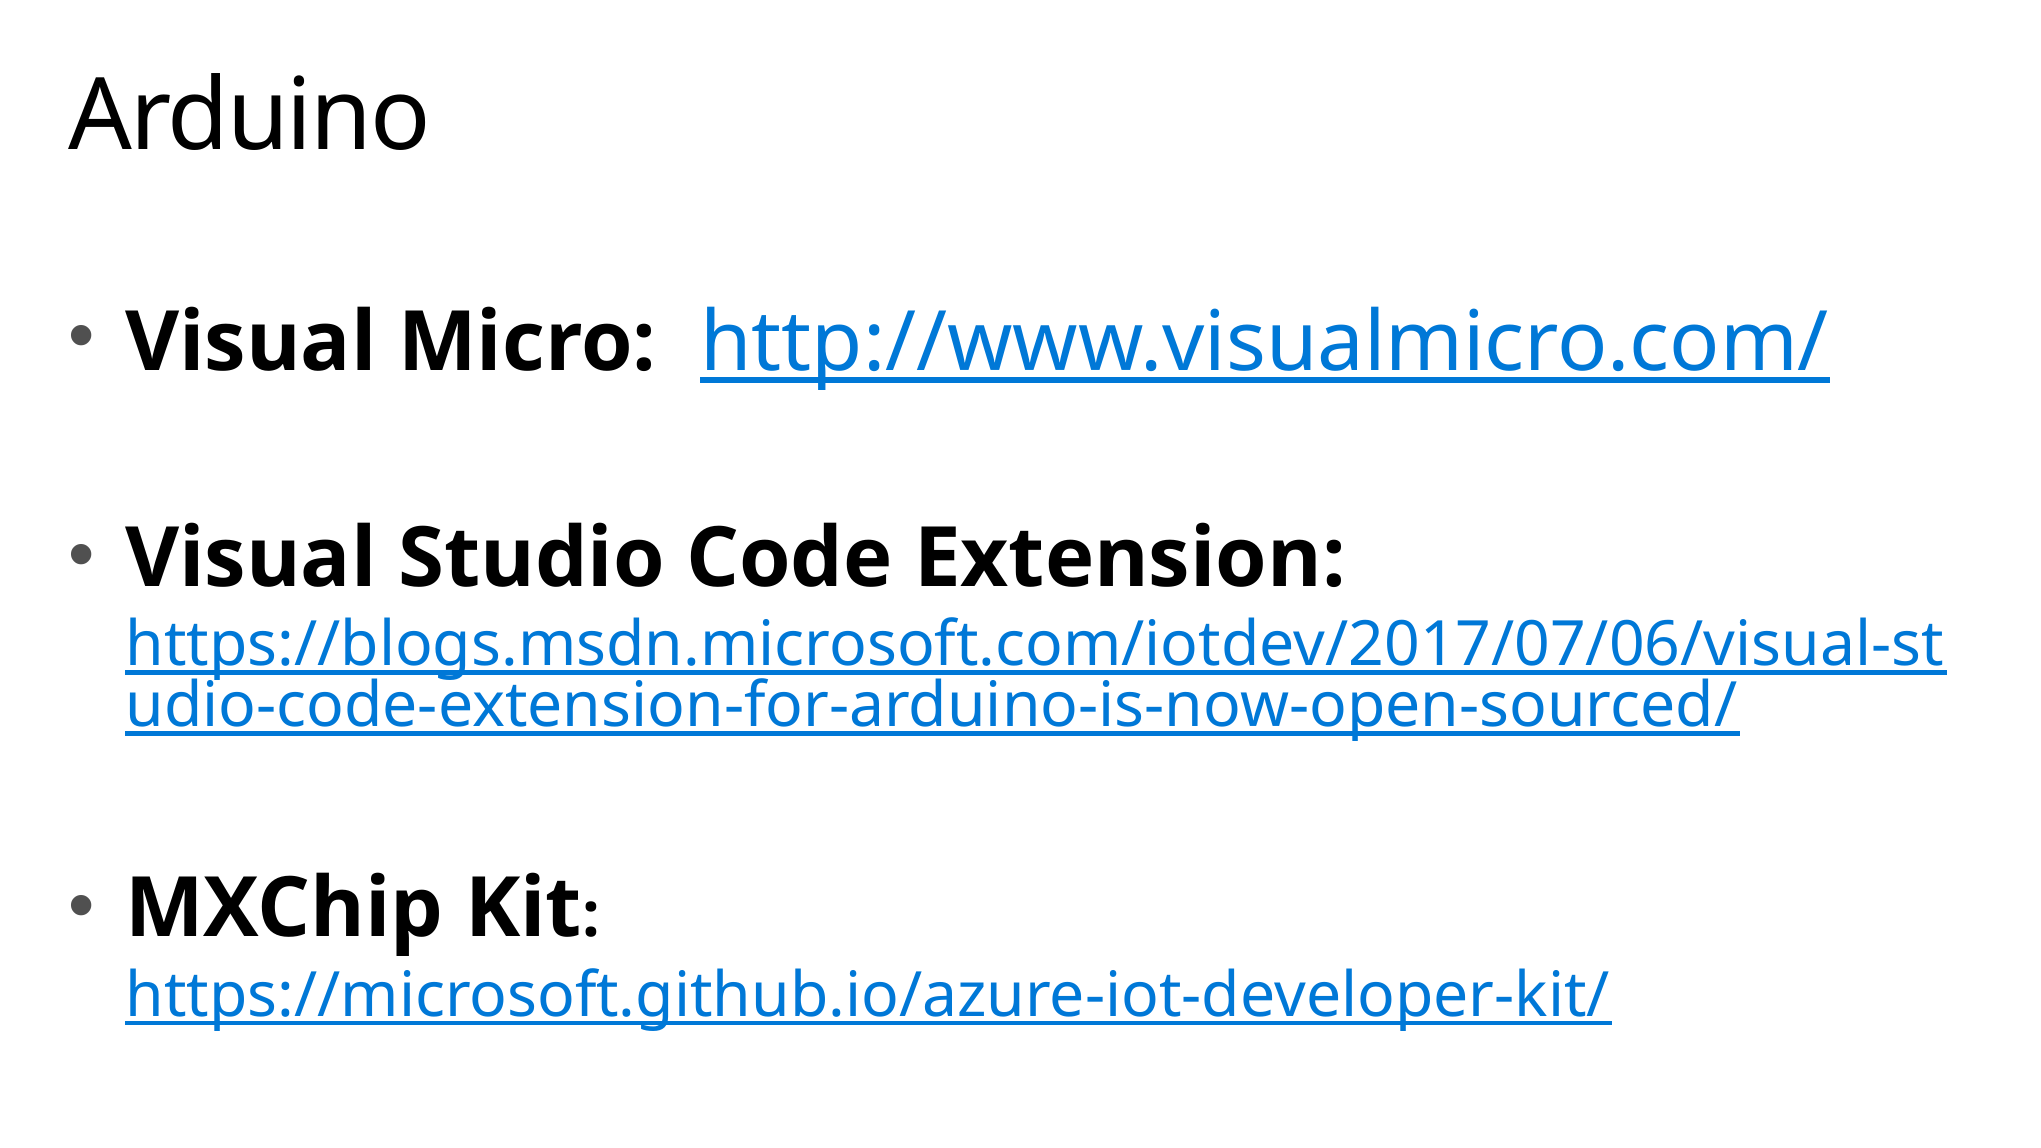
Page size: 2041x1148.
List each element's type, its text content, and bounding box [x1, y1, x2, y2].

list Visual Micro: http://www.visualmicro.com/ Visual Studio Code Extension: https://blogs.msdn.microsoft.com/iotdev/2017/07/06/visual-studio-code-extension-for-arduino-is-now-open-sourced/ MXChip Kit: https://microsoft.github.io/azure-iot-developer-kit/ [45, 273, 1996, 1099]
title Arduino [45, 48, 1996, 199]
